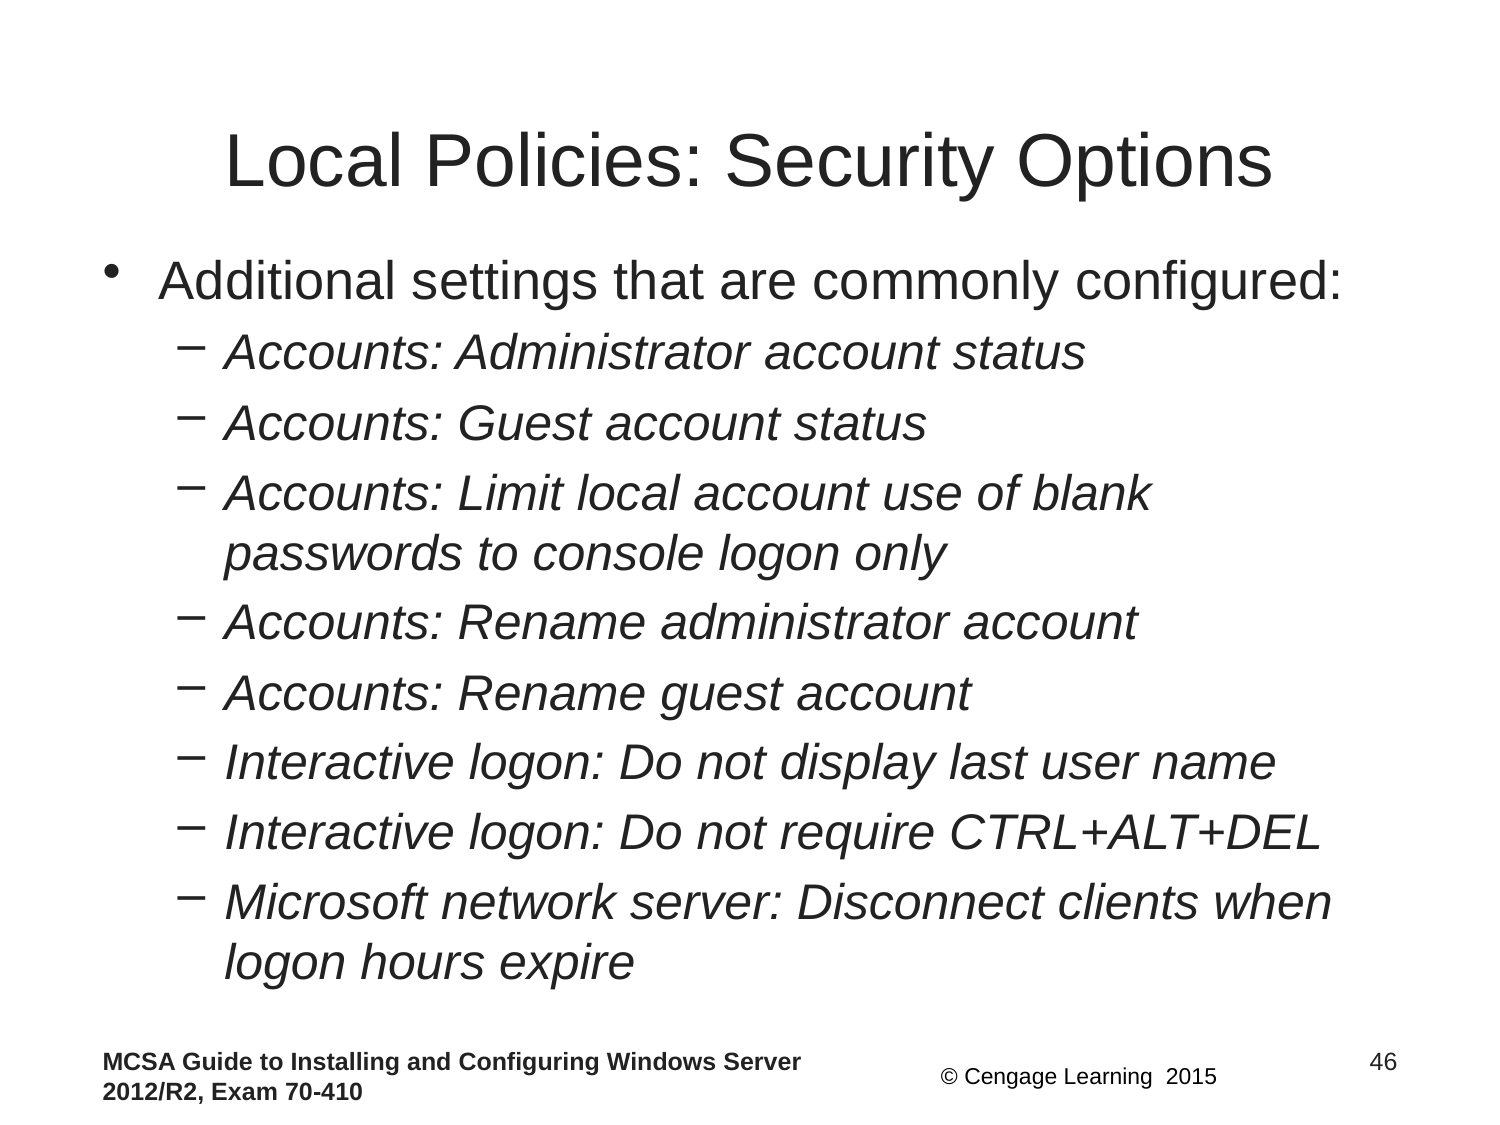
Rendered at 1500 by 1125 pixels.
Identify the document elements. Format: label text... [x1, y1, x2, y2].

list Additional settings that are commonly configured: Accounts: Administrator account status Accounts: Guest account status Accounts: Limit local account use of blank passwords to console logon only Accounts: Rename administrator account Accounts: Rename guest account Interactive logon: Do not display last user name Interactive logon: Do not require CTRL+ALT+DEL Microsoft network server: Disconnect clients when logon hours expire [87, 237, 1413, 988]
footer MCSA Guide to Installing and Configuring Windows Server 2012/R2, Exam 70-410 [87, 1037, 875, 1100]
title Local Policies: Security Options [87, 62, 1413, 237]
slide_number 46 [1250, 1037, 1413, 1100]
